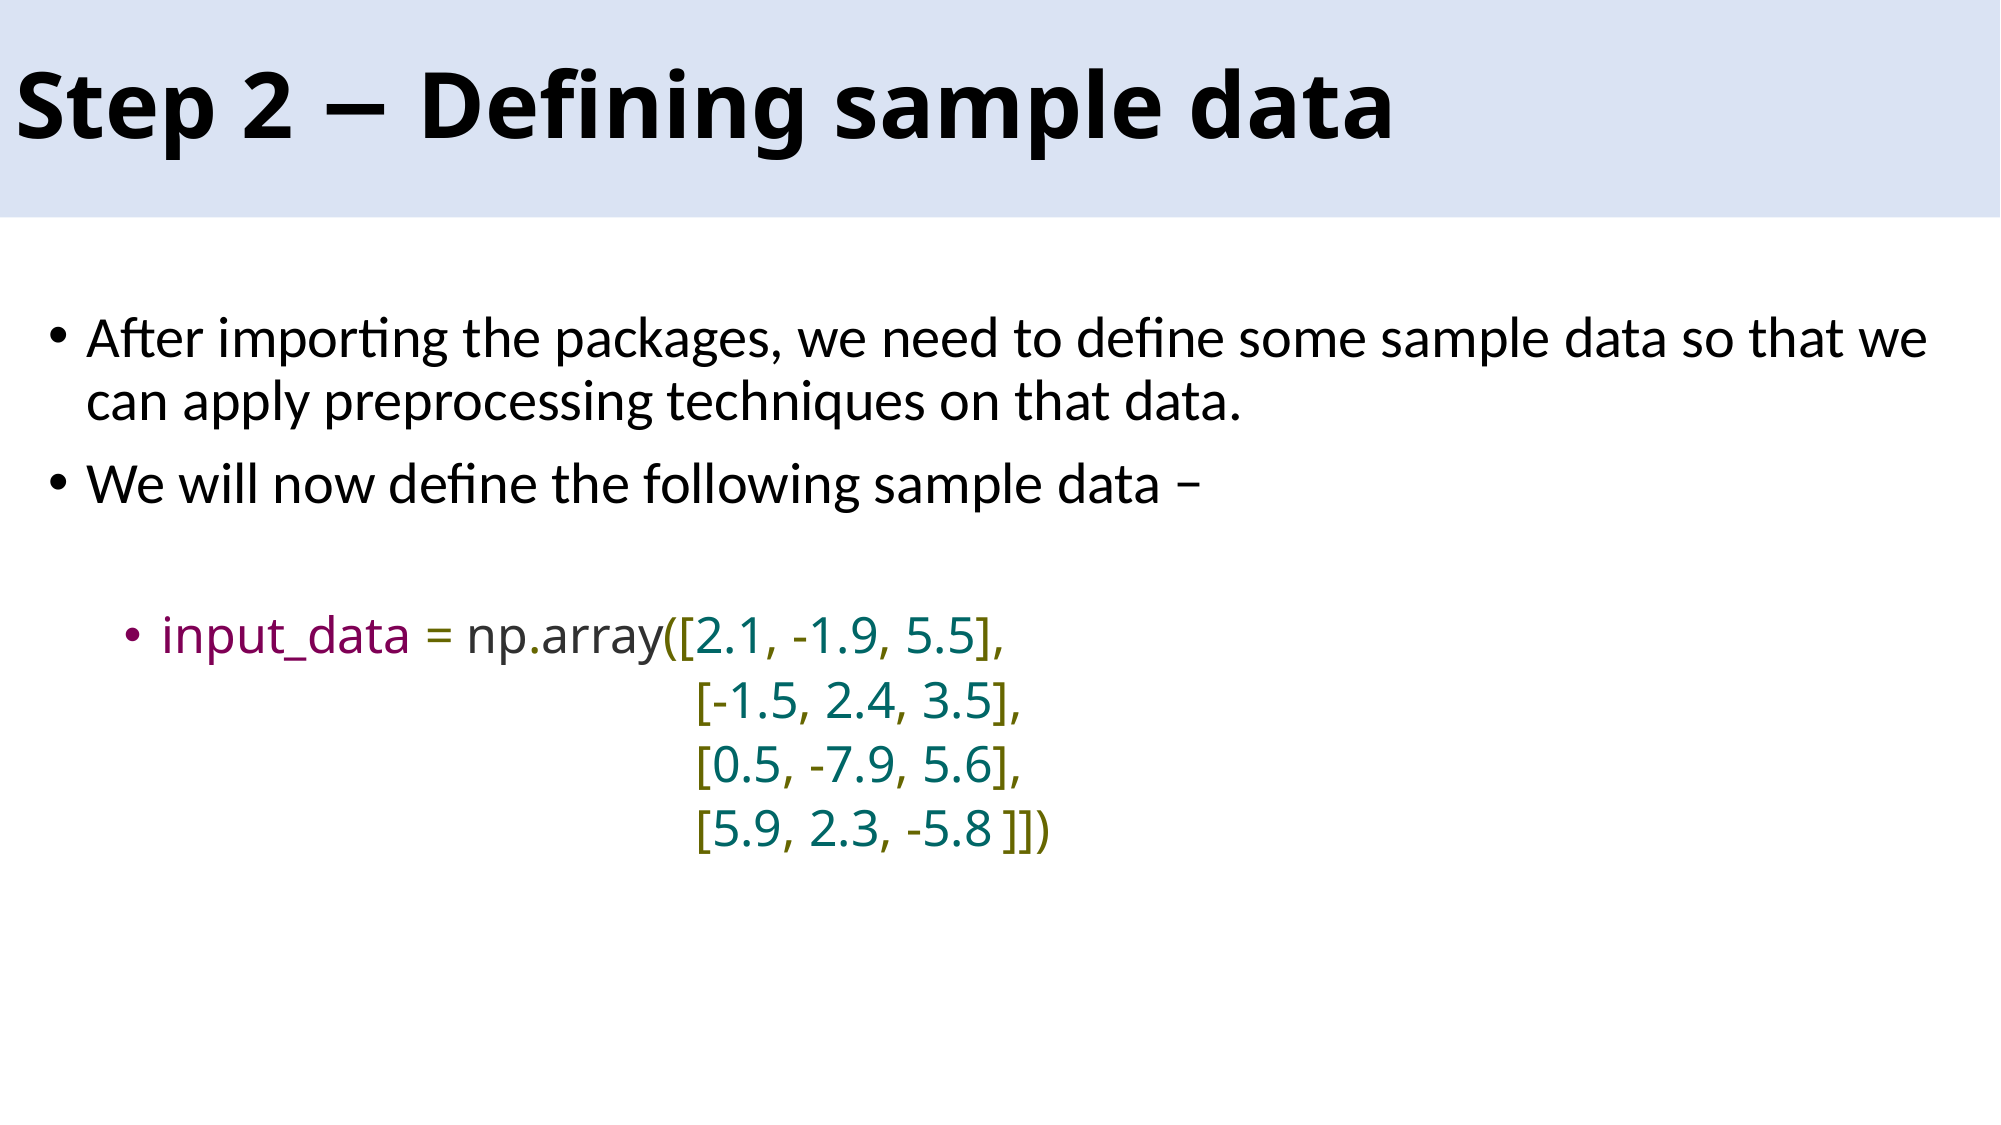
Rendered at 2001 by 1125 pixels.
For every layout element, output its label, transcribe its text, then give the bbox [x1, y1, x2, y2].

title Step 2 − Defining sample data [0, 0, 2000, 218]
list After importing the packages, we need to define some sample data so that we can apply preprocessing techniques on that data. We will now define the following sample data − input_data = np.array([2.1, -1.9, 5.5], [-1.5, 2.4, 3.5], [0.5, -7.9, 5.6], [5.9, 2.3, -5.8 ]]) [33, 299, 1978, 1014]
